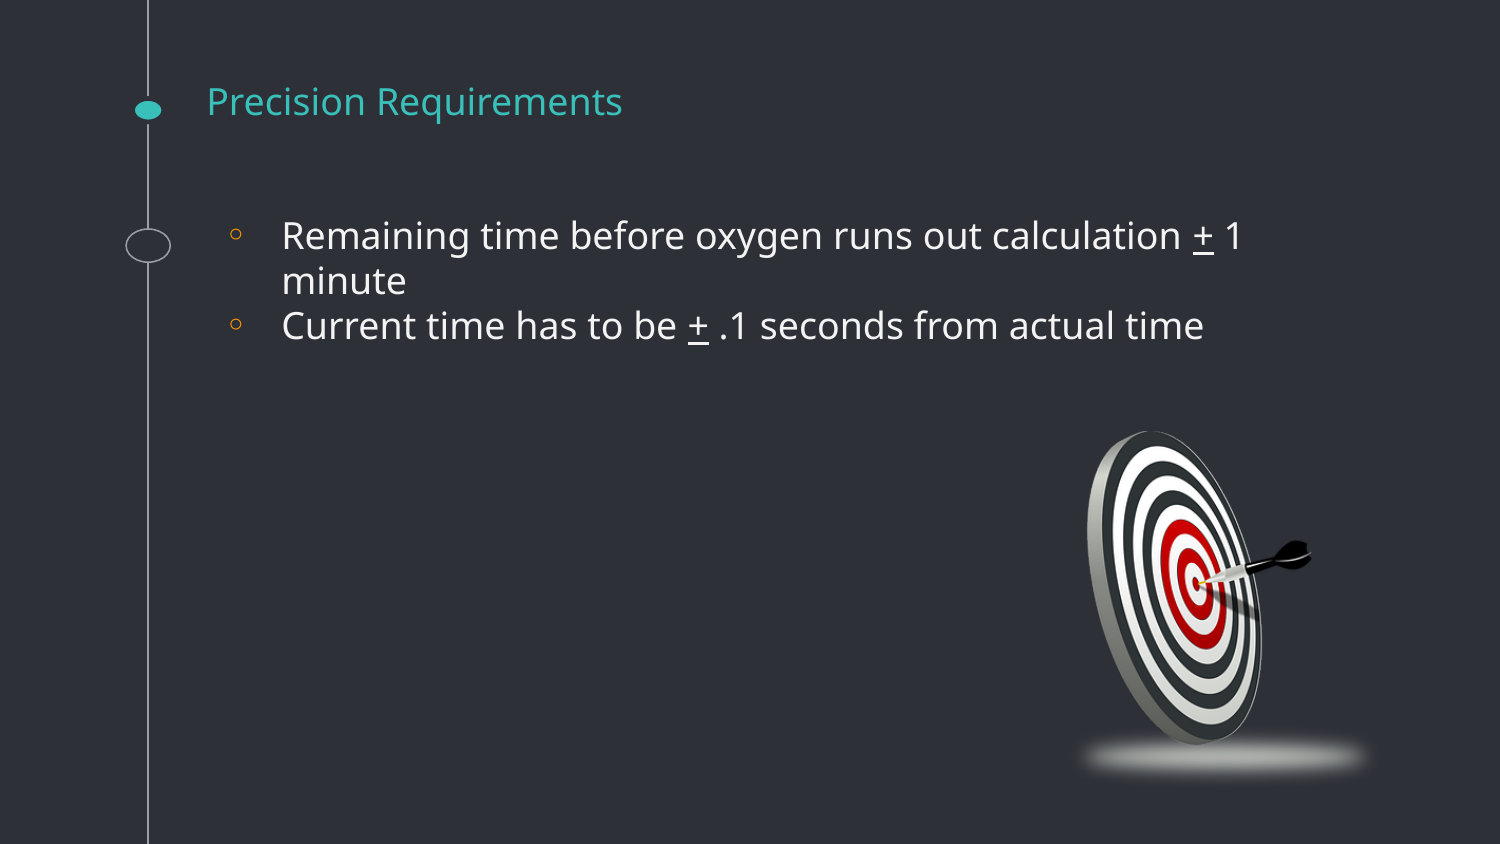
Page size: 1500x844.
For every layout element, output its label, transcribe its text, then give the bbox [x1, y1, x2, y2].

list Remaining time before oxygen runs out calculation + 1 minute Current time has to be + .1 seconds from actual time [191, 196, 1317, 808]
title Precision Requirements [191, 81, 1317, 139]
picture [1063, 431, 1387, 790]
